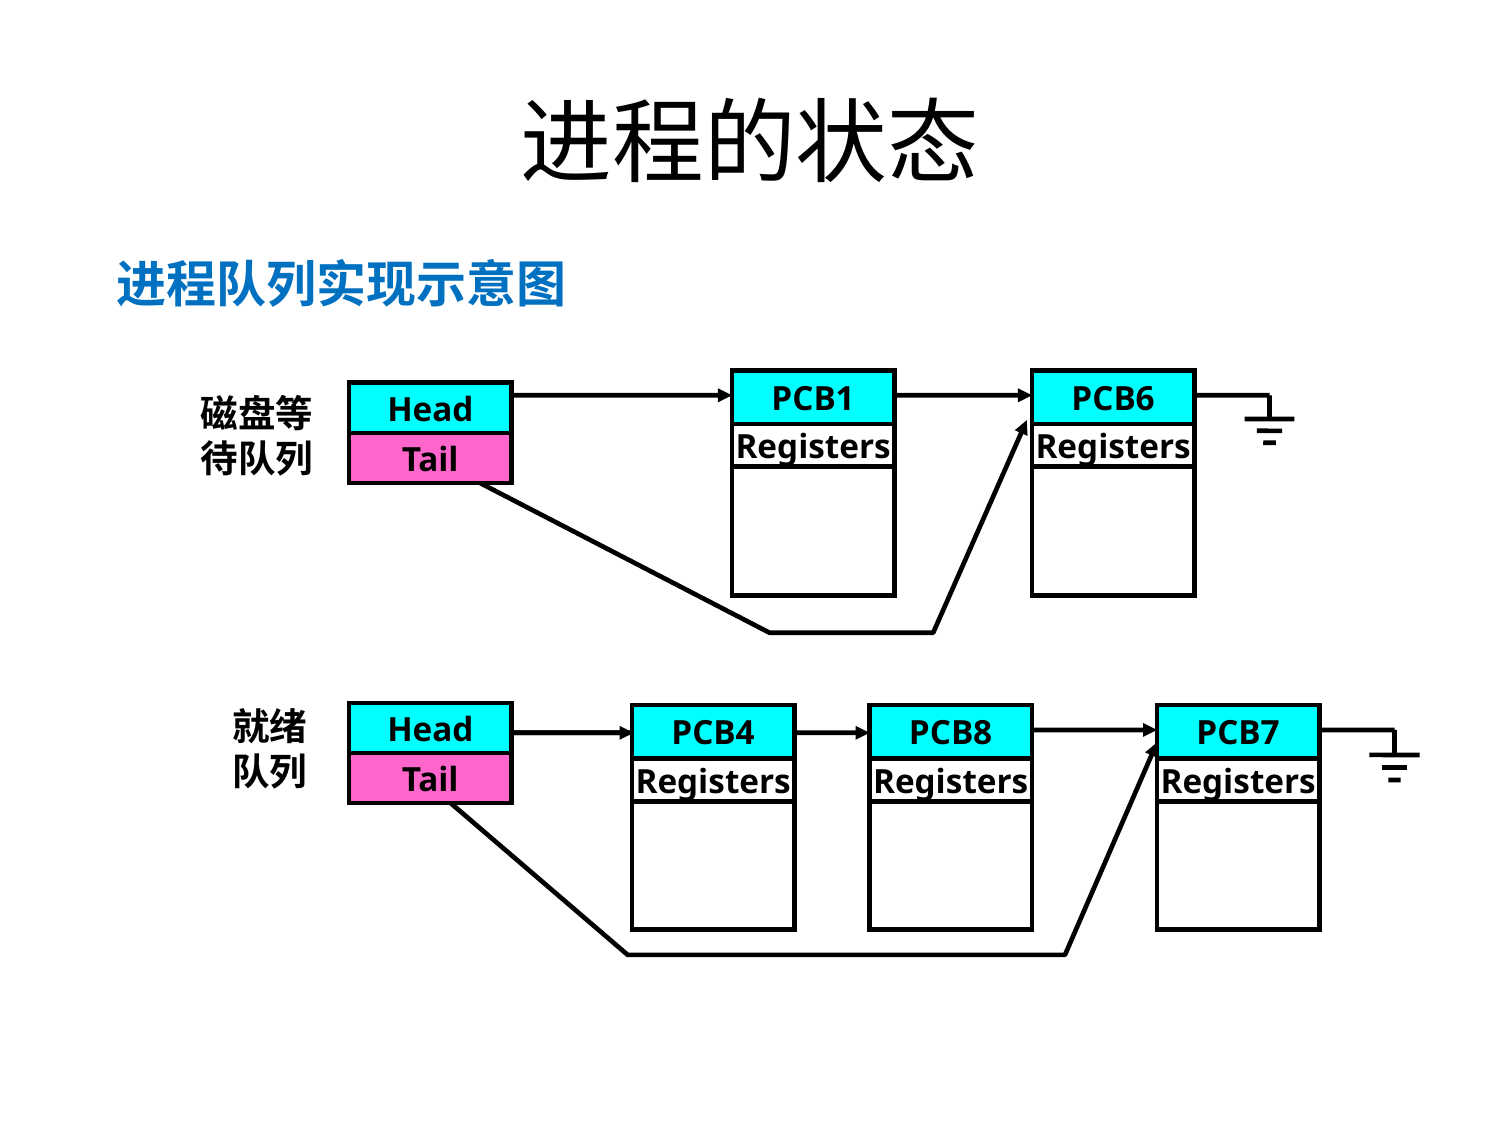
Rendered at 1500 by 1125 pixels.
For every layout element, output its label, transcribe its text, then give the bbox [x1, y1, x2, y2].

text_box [631, 704, 795, 931]
text_box 进程的状态 [74, 45, 1425, 233]
text_box [512, 389, 726, 402]
text_box Tail [349, 433, 512, 484]
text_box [1194, 395, 1295, 443]
text_box [481, 420, 1026, 633]
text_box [1031, 370, 1195, 596]
text_box [1038, 723, 1151, 737]
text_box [1369, 729, 1420, 781]
text_box 磁盘等待队列 [181, 382, 332, 488]
text_box [517, 726, 626, 740]
text_box [462, 742, 1151, 955]
text_box [900, 389, 1026, 402]
text_box Head [349, 382, 512, 433]
text_box 就绪 队列 [207, 695, 333, 800]
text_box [869, 704, 1033, 931]
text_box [1156, 704, 1320, 931]
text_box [348, 702, 512, 804]
text_box [800, 726, 864, 740]
list 进程队列实现示意图 [101, 233, 920, 316]
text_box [731, 370, 895, 596]
